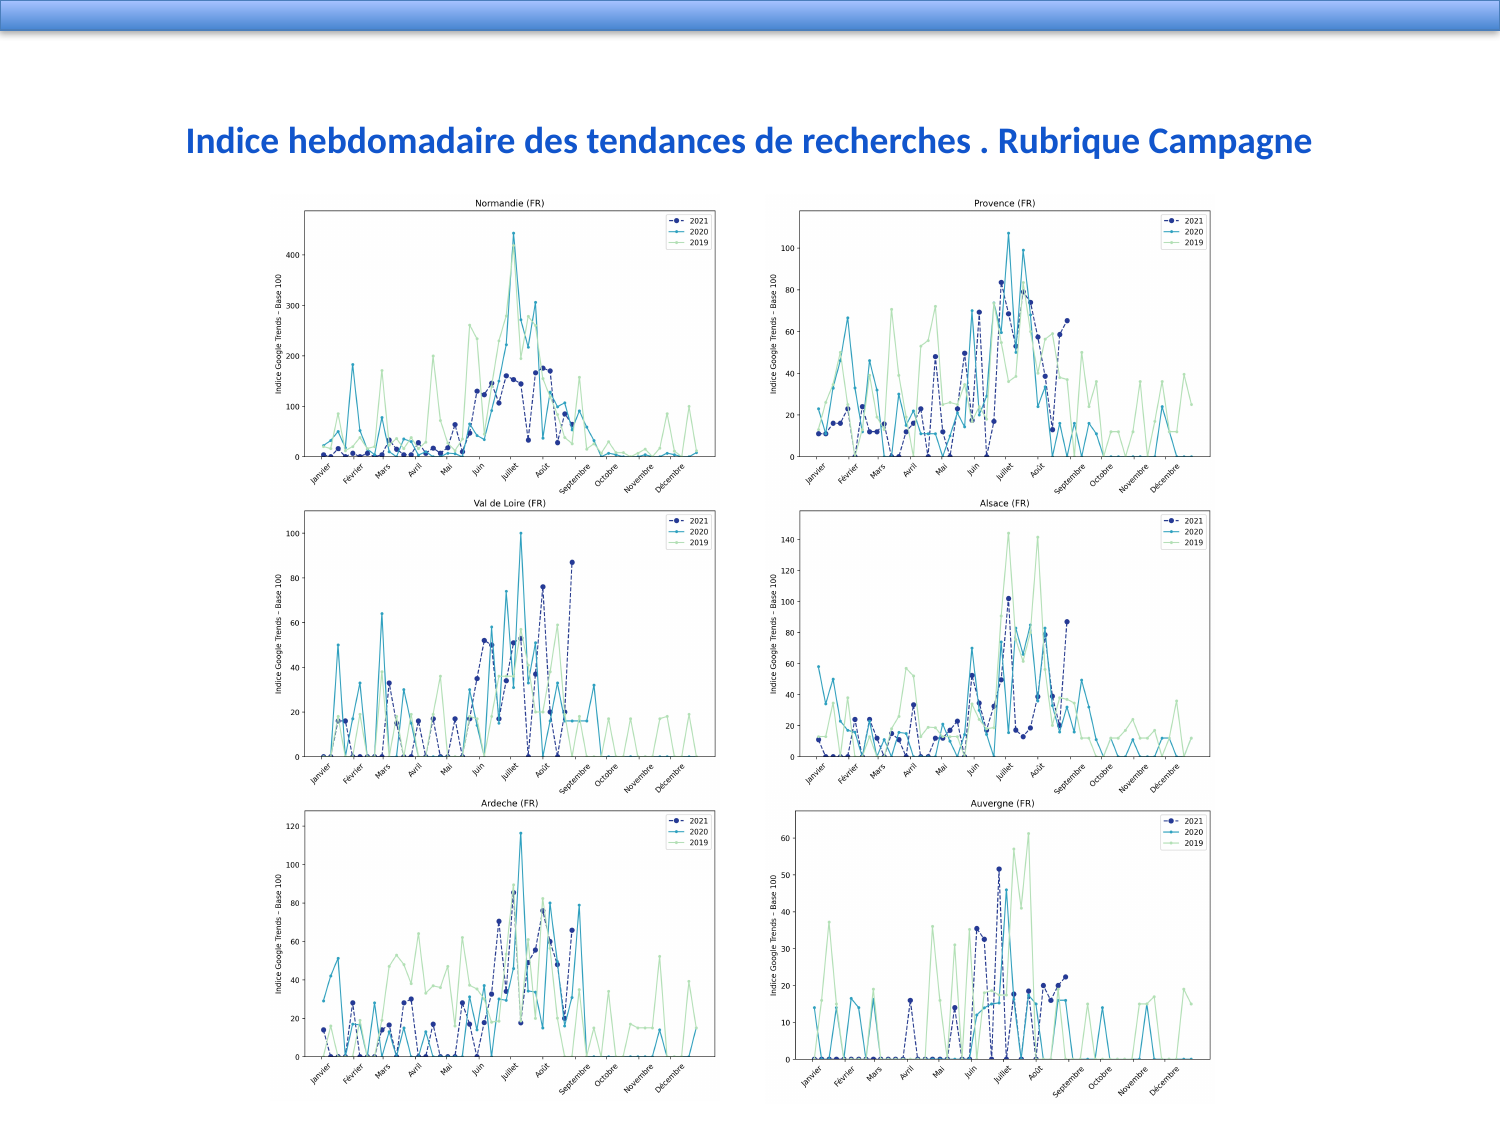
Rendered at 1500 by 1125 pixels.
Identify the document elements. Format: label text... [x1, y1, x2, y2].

picture [764, 194, 1216, 1104]
text_box [0, 0, 1500, 31]
title Indice hebdomadaire des tendances de recherches . Rubrique Campagne [75, 45, 1425, 233]
picture [269, 194, 721, 1101]
